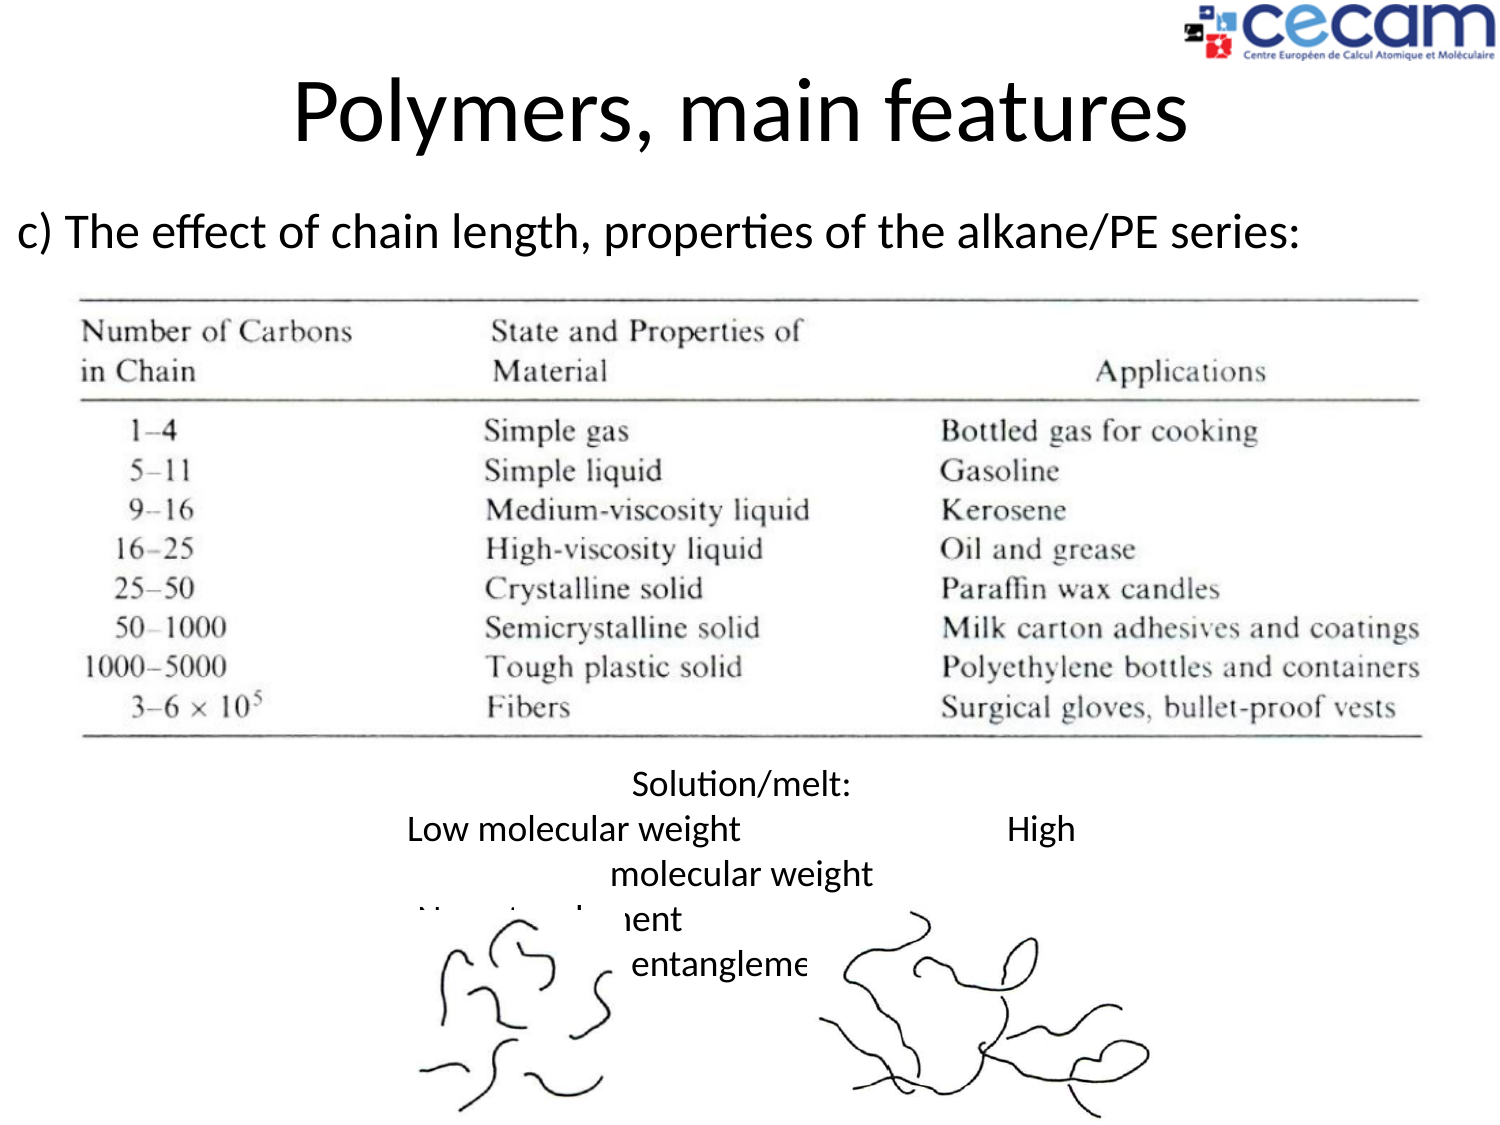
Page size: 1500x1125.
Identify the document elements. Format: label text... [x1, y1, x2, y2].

picture [807, 906, 1155, 1122]
title Polymers, main features [104, 38, 1379, 171]
text_box Solution/melt: Low molecular weight High molecular weight No entanglement Yes entanglement [315, 756, 1169, 991]
picture [67, 291, 1435, 748]
picture [408, 910, 625, 1122]
picture [1184, 3, 1497, 62]
text_box c) The effect of chain length, properties of the alkane/PE series: [2, 190, 1498, 973]
